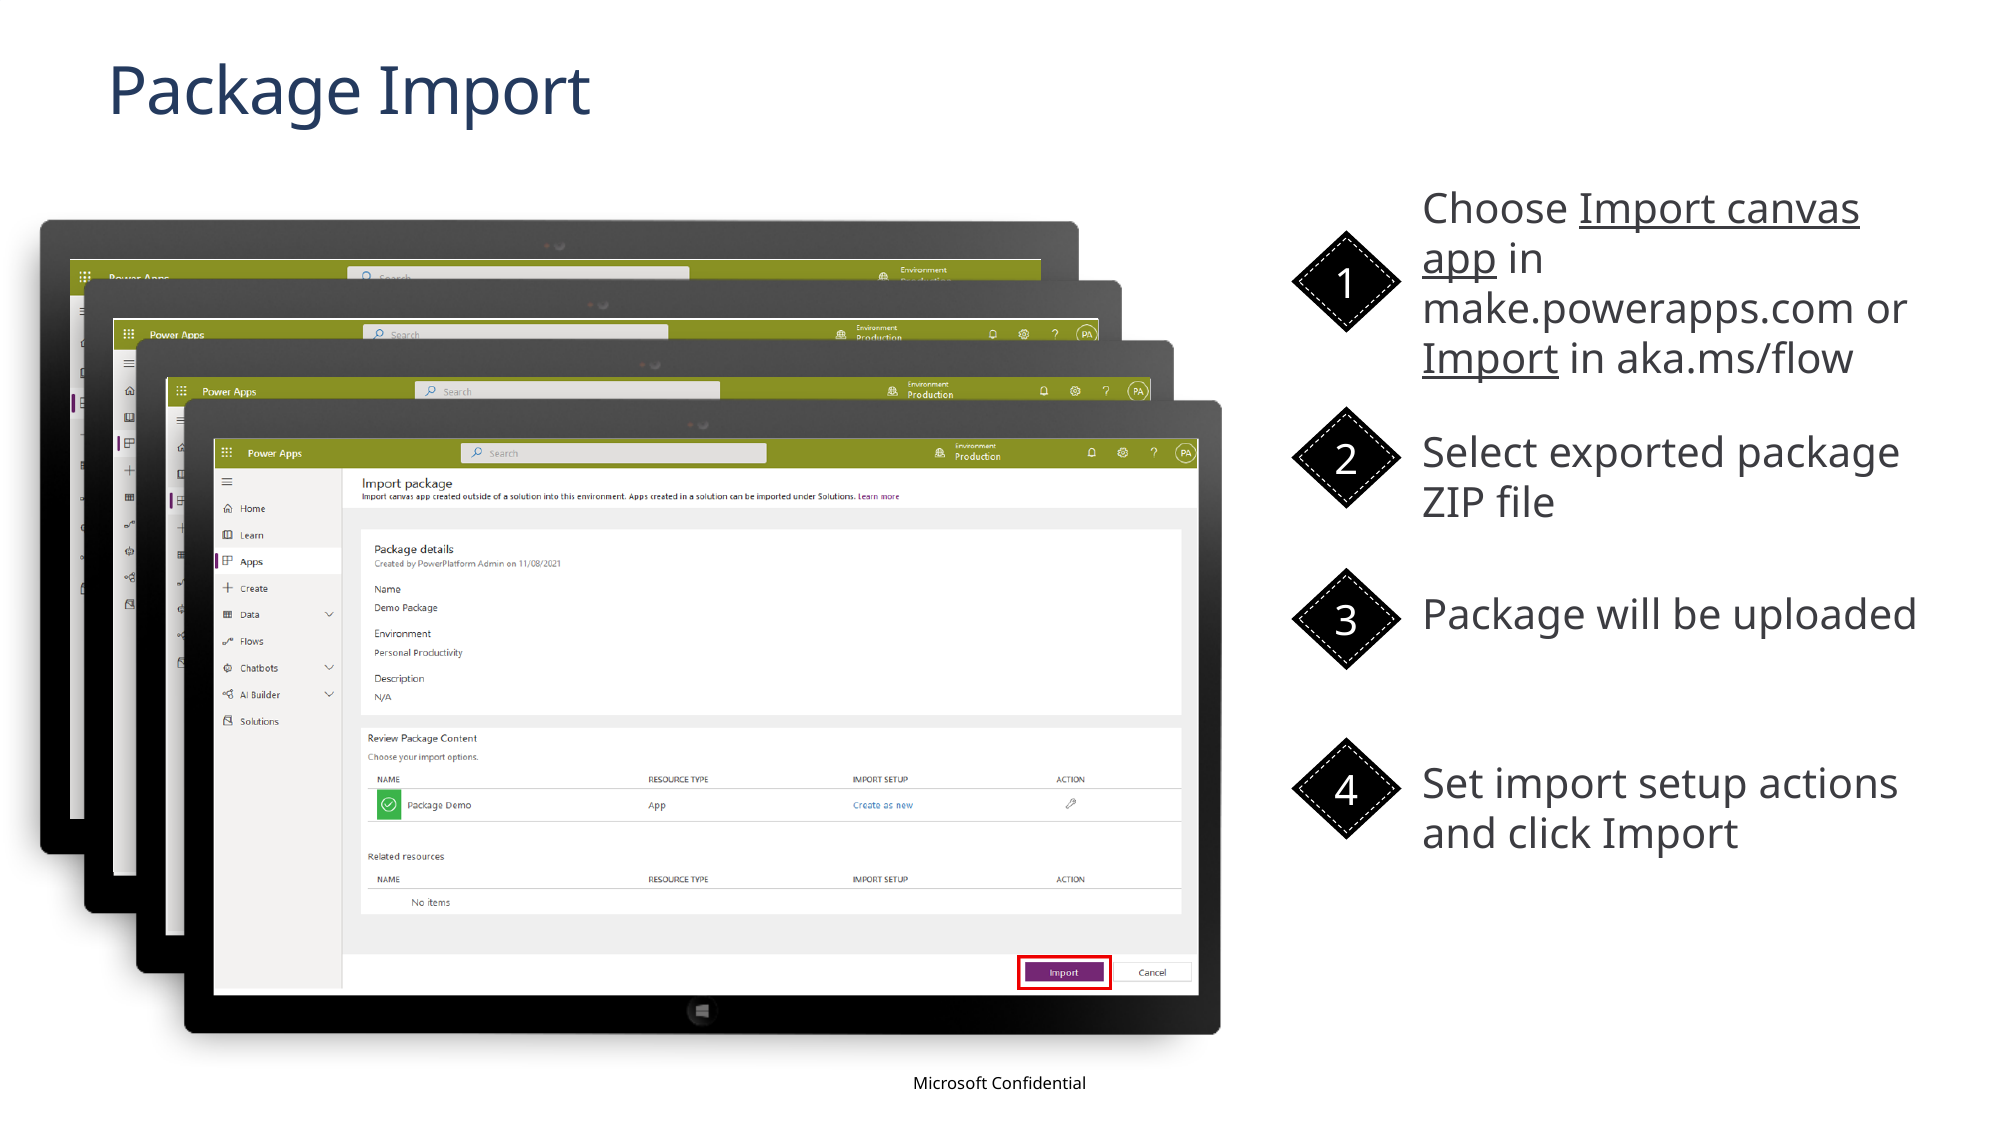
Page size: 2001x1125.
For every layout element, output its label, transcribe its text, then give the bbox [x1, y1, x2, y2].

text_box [1291, 567, 1932, 690]
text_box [183, 392, 1229, 1042]
picture [215, 439, 1197, 993]
picture [113, 318, 1098, 873]
title Package Import [107, 52, 1893, 129]
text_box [83, 272, 1129, 922]
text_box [1291, 406, 1932, 529]
text_box Microsoft Confidential [662, 1072, 1338, 1093]
picture [70, 259, 1041, 819]
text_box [1291, 737, 1932, 860]
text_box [1291, 230, 1932, 333]
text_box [39, 213, 1086, 863]
picture [167, 377, 1150, 934]
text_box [135, 332, 1181, 982]
